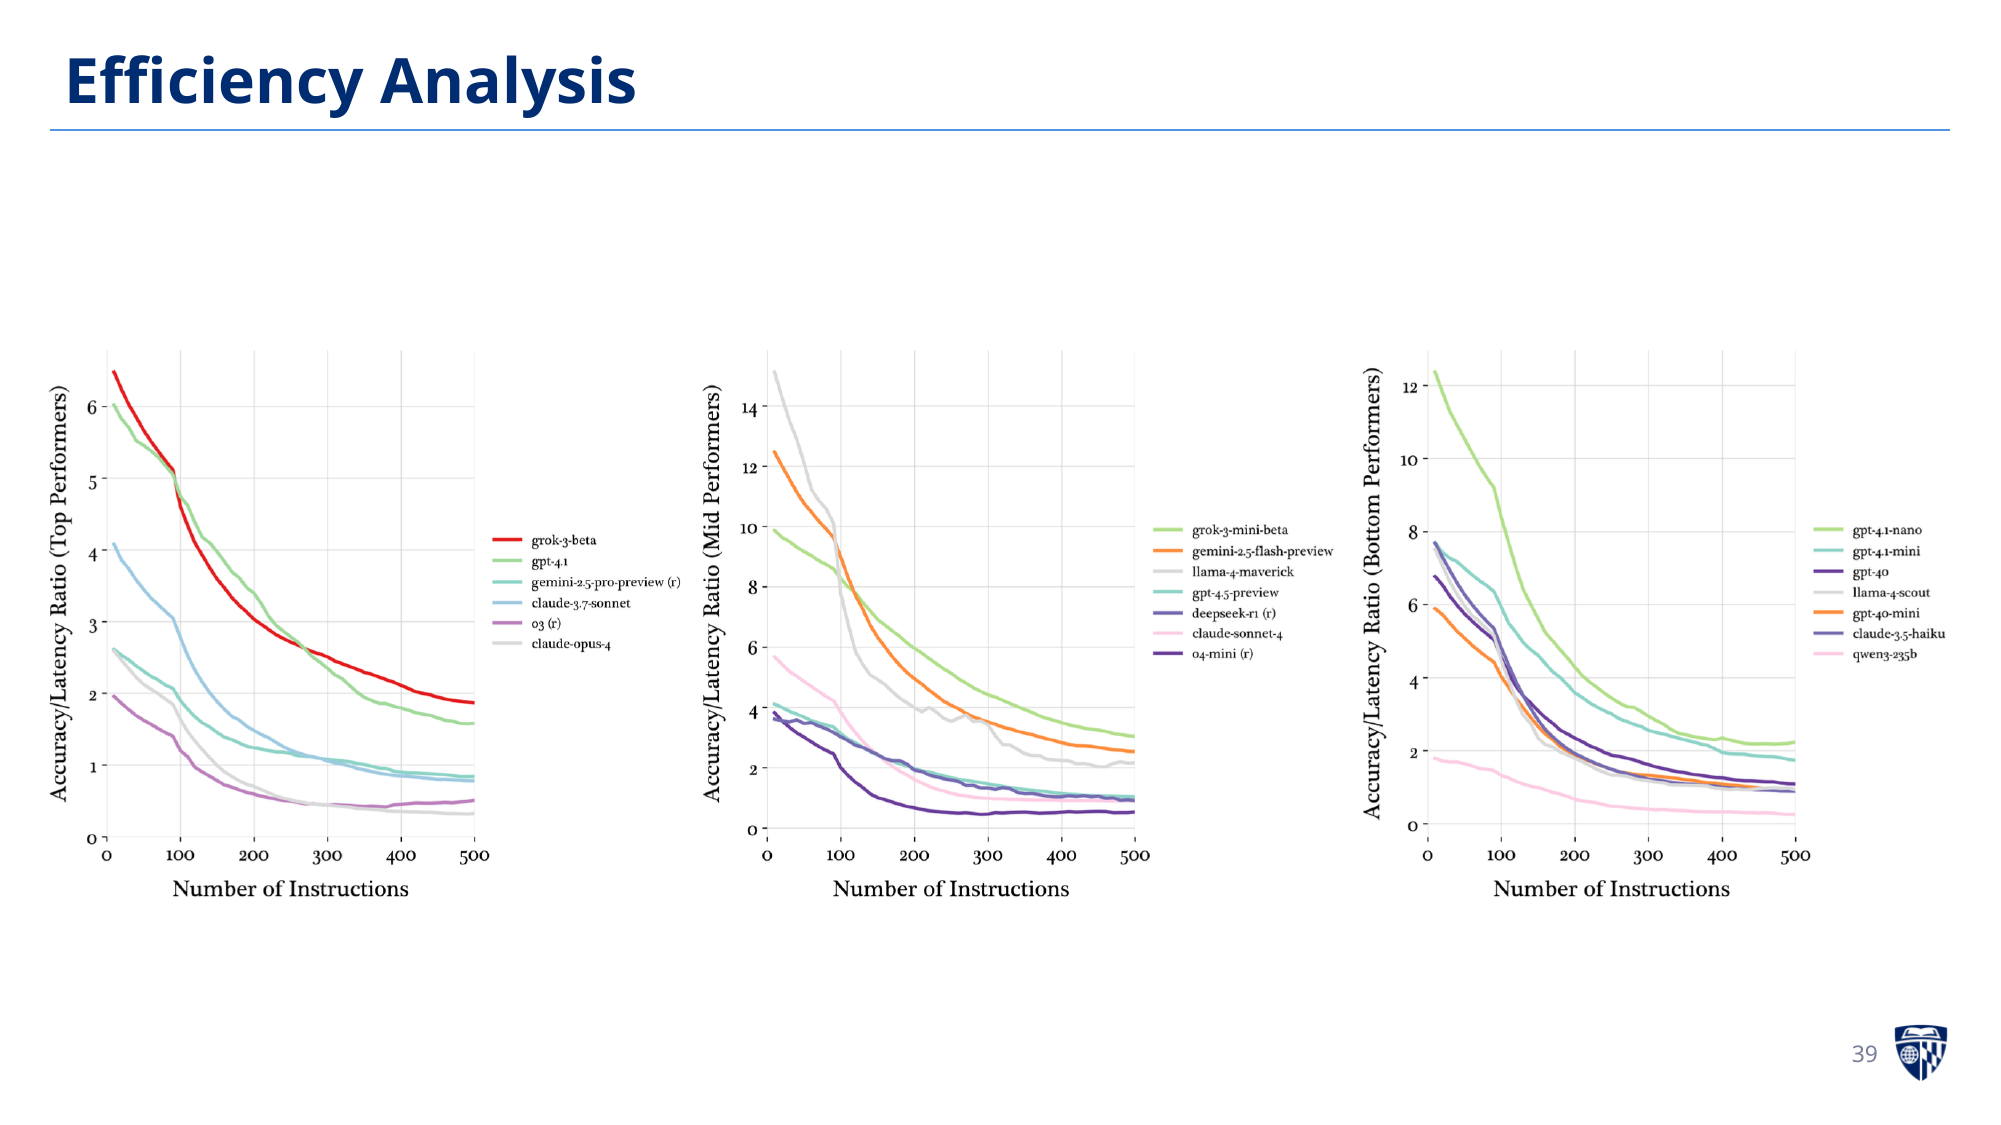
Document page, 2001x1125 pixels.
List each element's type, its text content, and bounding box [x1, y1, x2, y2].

picture [1892, 1022, 1951, 1085]
slide_number 39 [1676, 1025, 1879, 1085]
picture [8, 302, 2000, 932]
title Efficiency Analysis [49, 40, 1951, 127]
